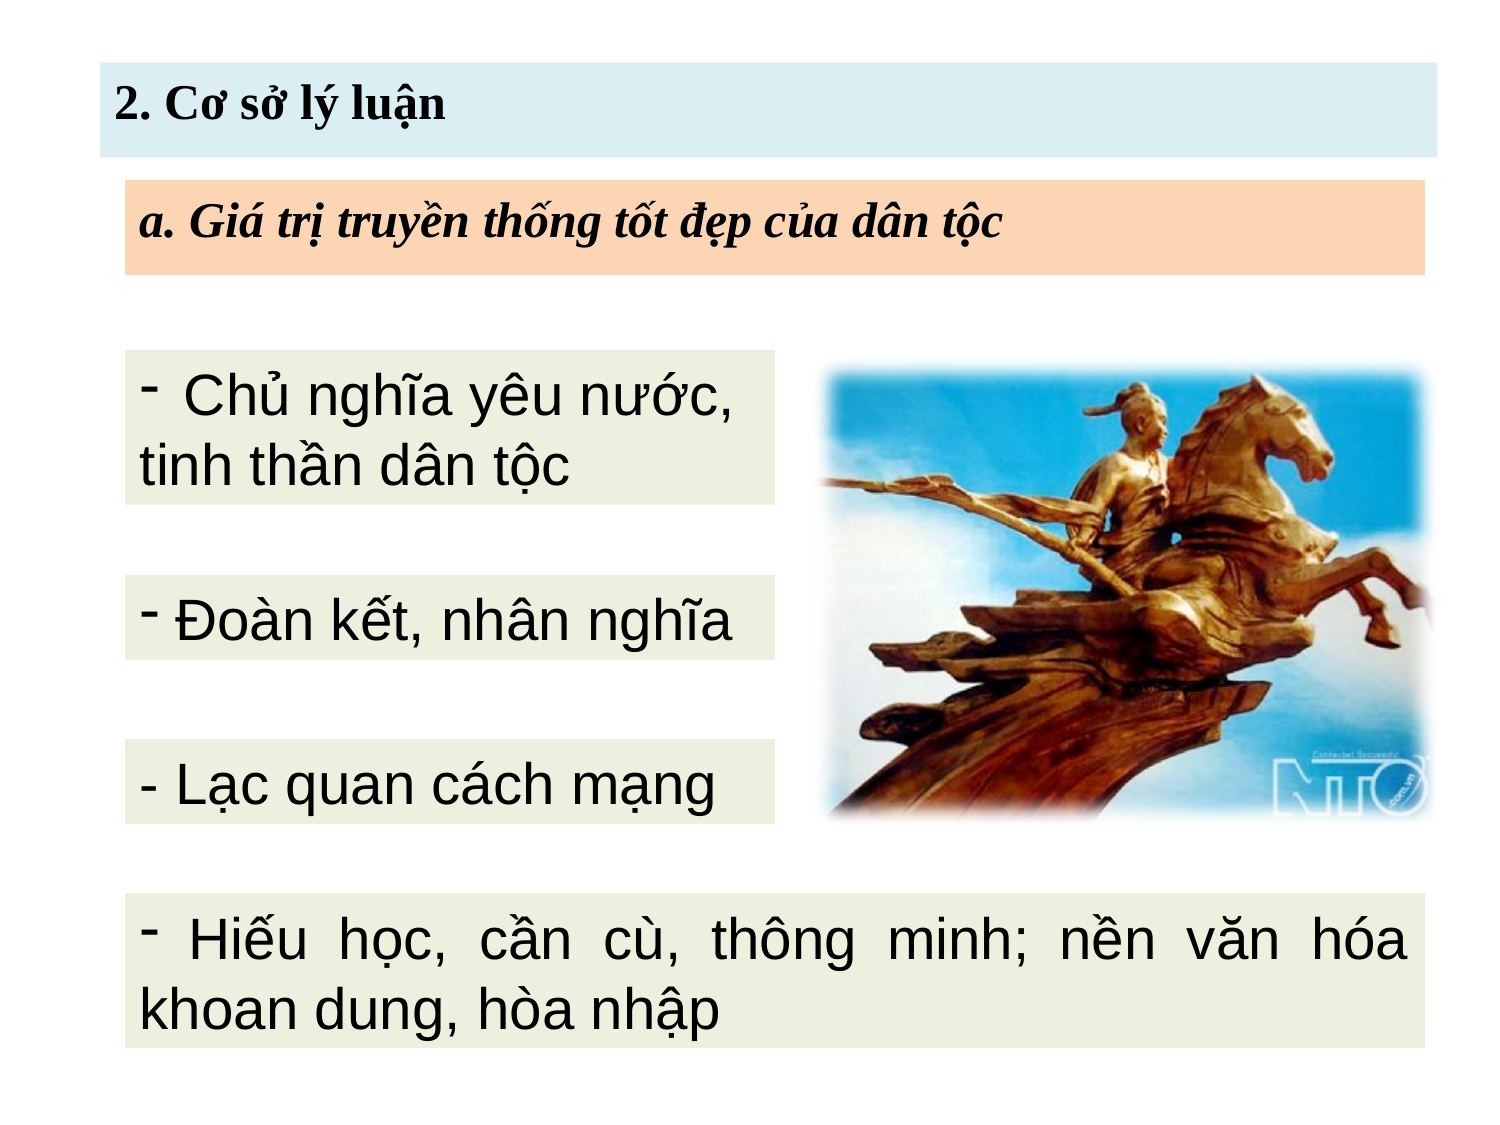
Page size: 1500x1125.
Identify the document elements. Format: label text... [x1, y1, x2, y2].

text_box Chủ nghĩa yêu nước, tinh thần dân tộc [125, 349, 775, 505]
text_box a. Giá trị truyền thống tốt đẹp của dân tộc [125, 179, 1425, 275]
text_box - Lạc quan cách mạng [125, 739, 775, 824]
picture [812, 355, 1438, 826]
text_box Đoàn kết, nhân nghĩa [125, 575, 775, 660]
text_box 2. Cơ sở lý luận [99, 62, 1438, 158]
text_box Hiếu học, cần cù, thông minh; nền văn hóa khoan dung, hòa nhập [125, 893, 1425, 1049]
